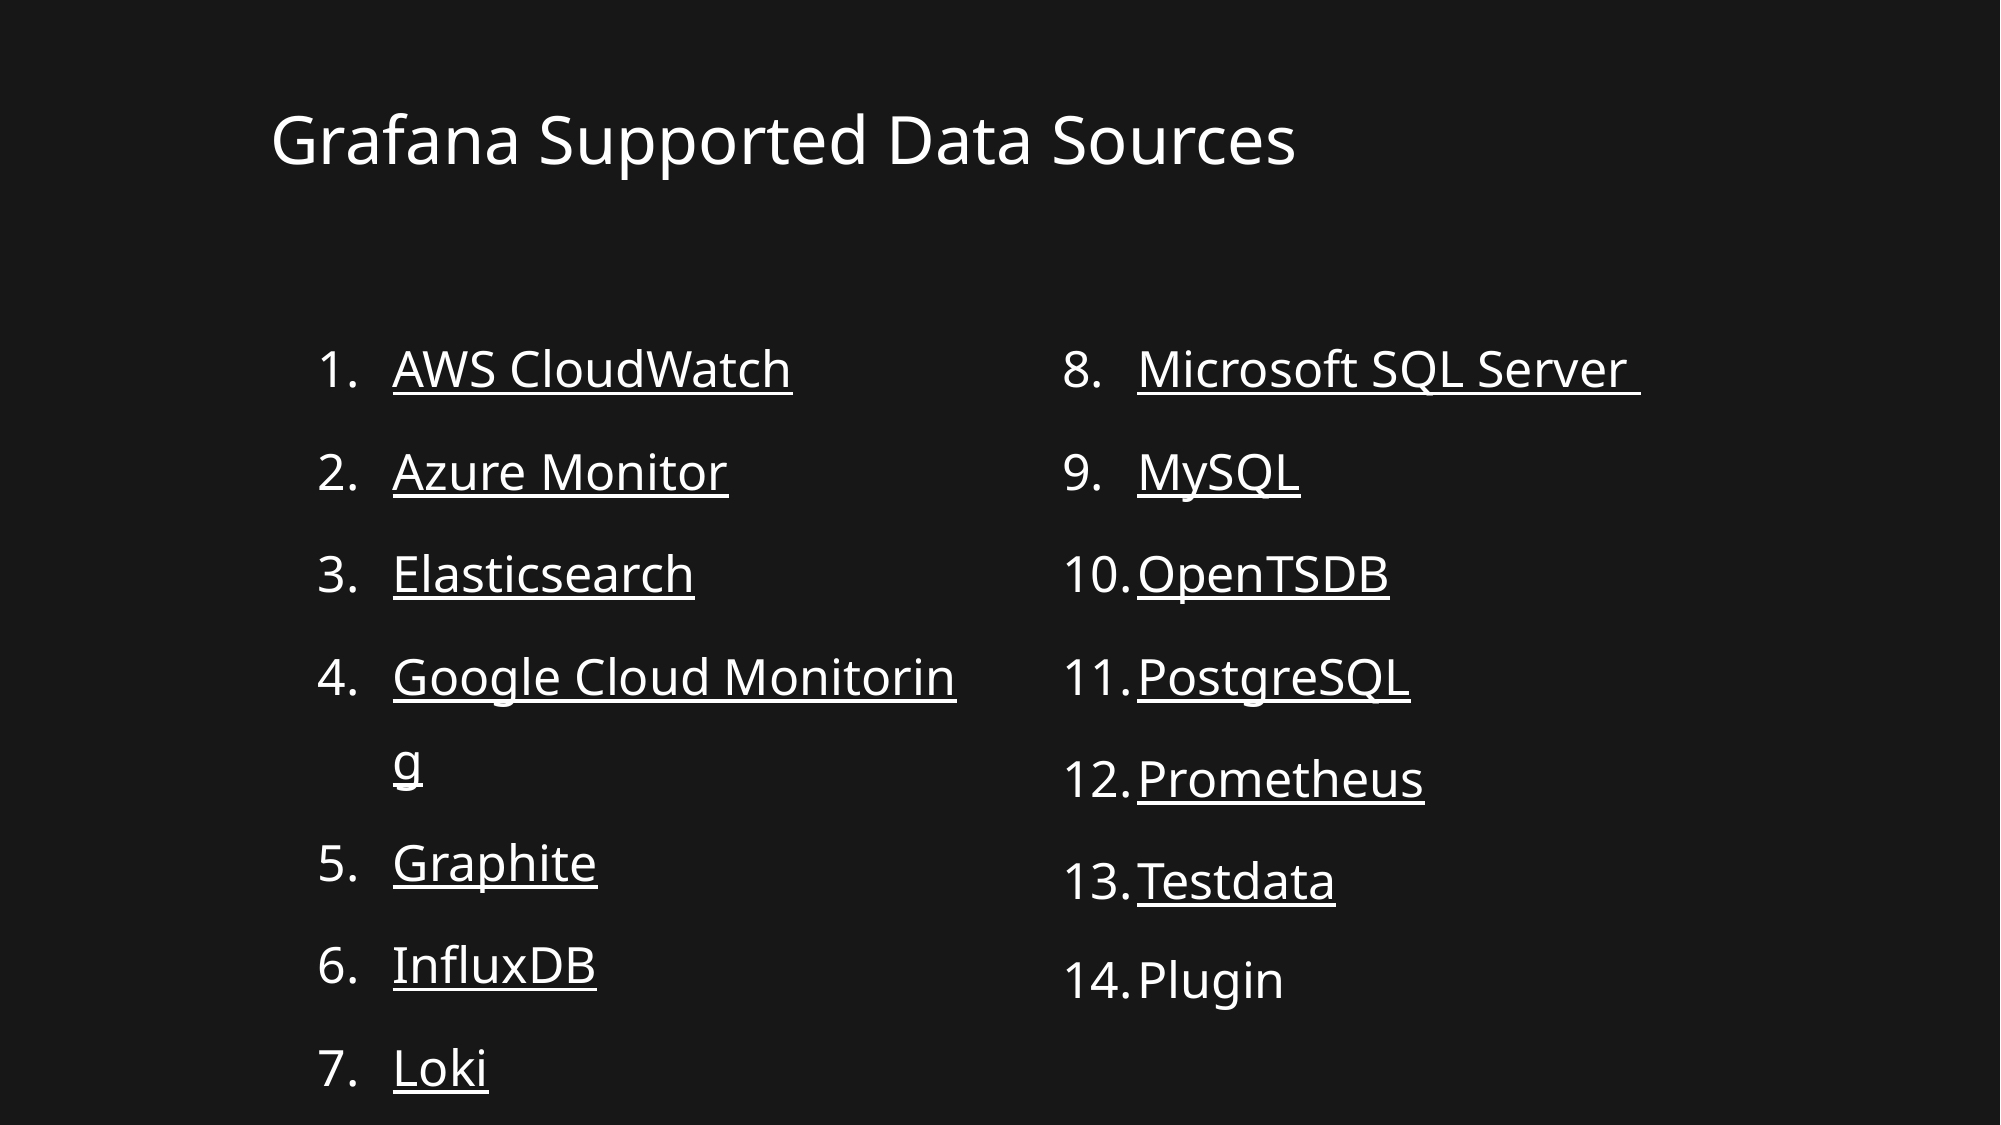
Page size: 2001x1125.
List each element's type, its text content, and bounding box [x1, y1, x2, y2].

text_box Grafana Supported Data Sources [255, 90, 1343, 185]
text_box AWS CloudWatch Azure Monitor Elasticsearch Google Cloud Monitoring Graphite InfluxDB Loki [302, 296, 973, 1028]
text_box Microsoft SQL Server MySQL OpenTSDB PostgreSQL Prometheus Testdata Plugin [1047, 296, 1717, 1016]
